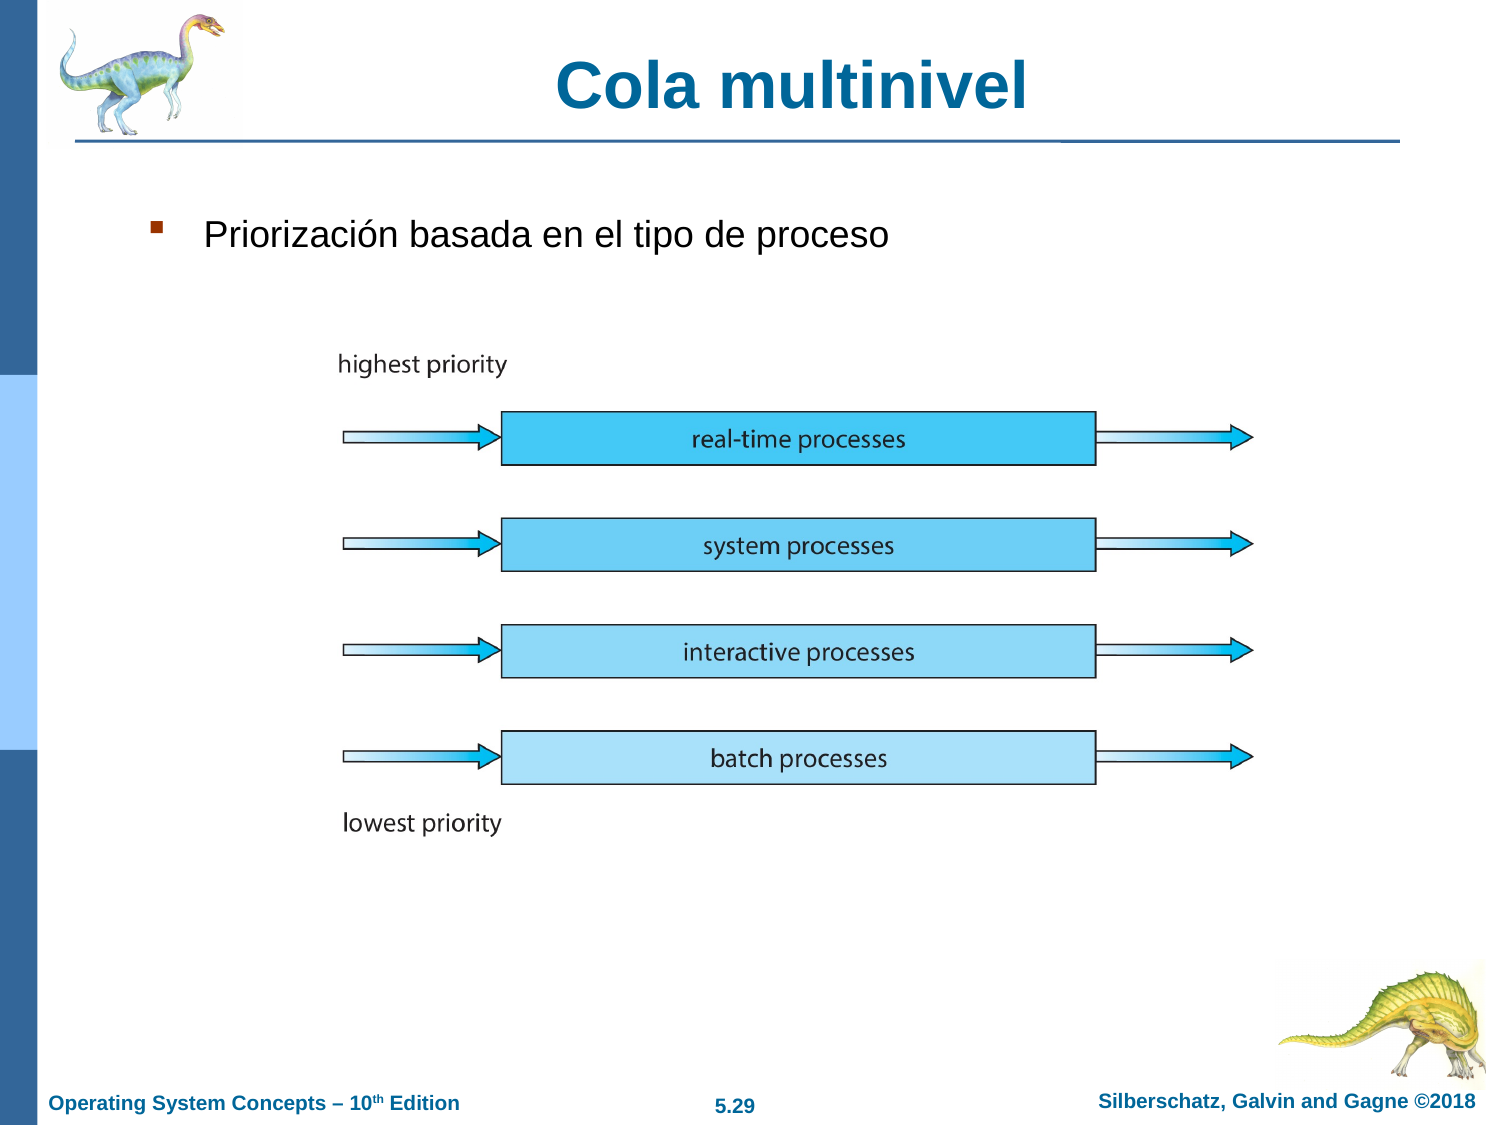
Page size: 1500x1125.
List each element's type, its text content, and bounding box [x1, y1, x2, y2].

picture [337, 349, 1254, 838]
title Cola multinivel [146, 35, 1439, 130]
picture [46, 0, 243, 149]
list Priorización basada en el tipo de proceso [132, 202, 1400, 946]
picture [1275, 959, 1486, 1090]
